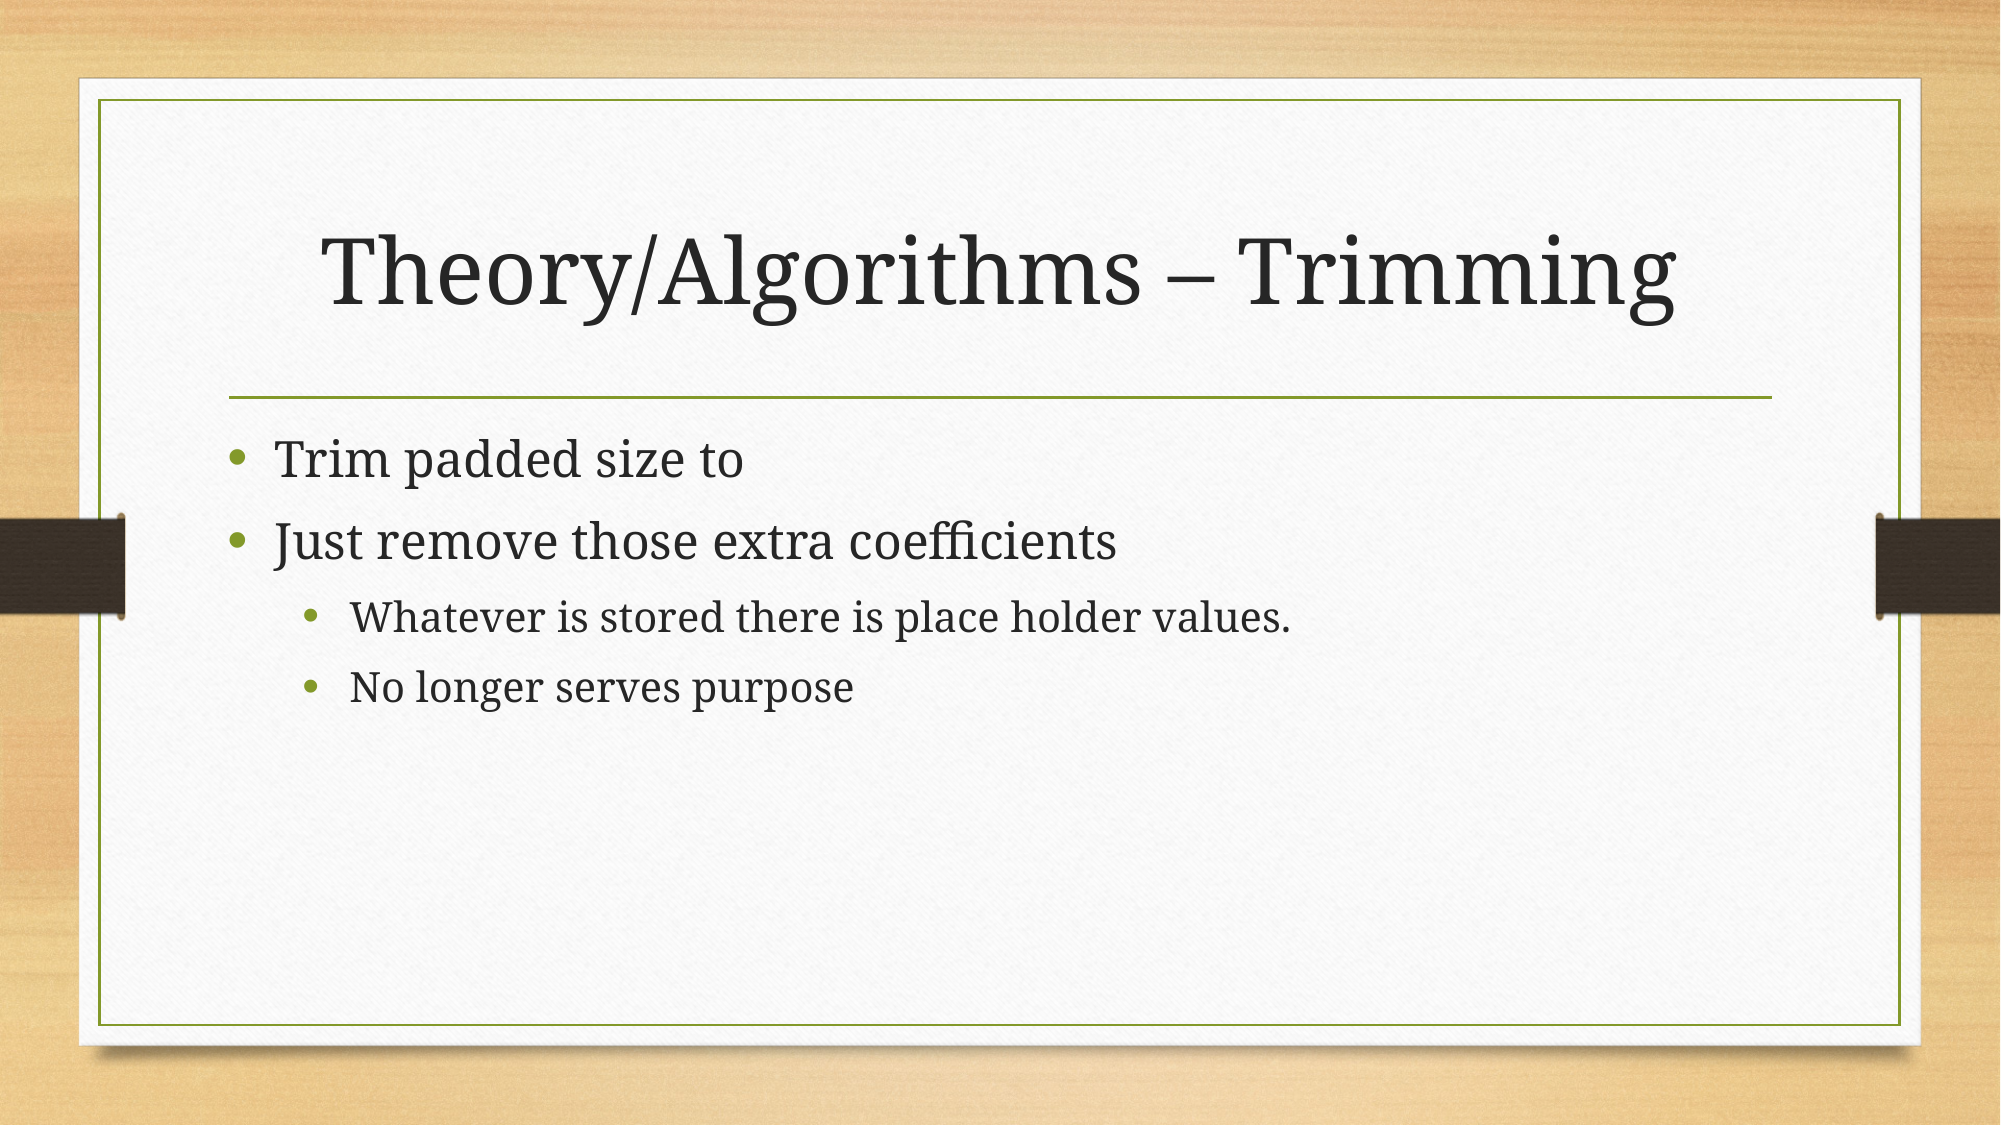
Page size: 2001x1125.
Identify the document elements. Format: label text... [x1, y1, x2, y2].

picture [0, 0, 2001, 1125]
title Theory/Algorithms – Trimming [212, 161, 1788, 375]
